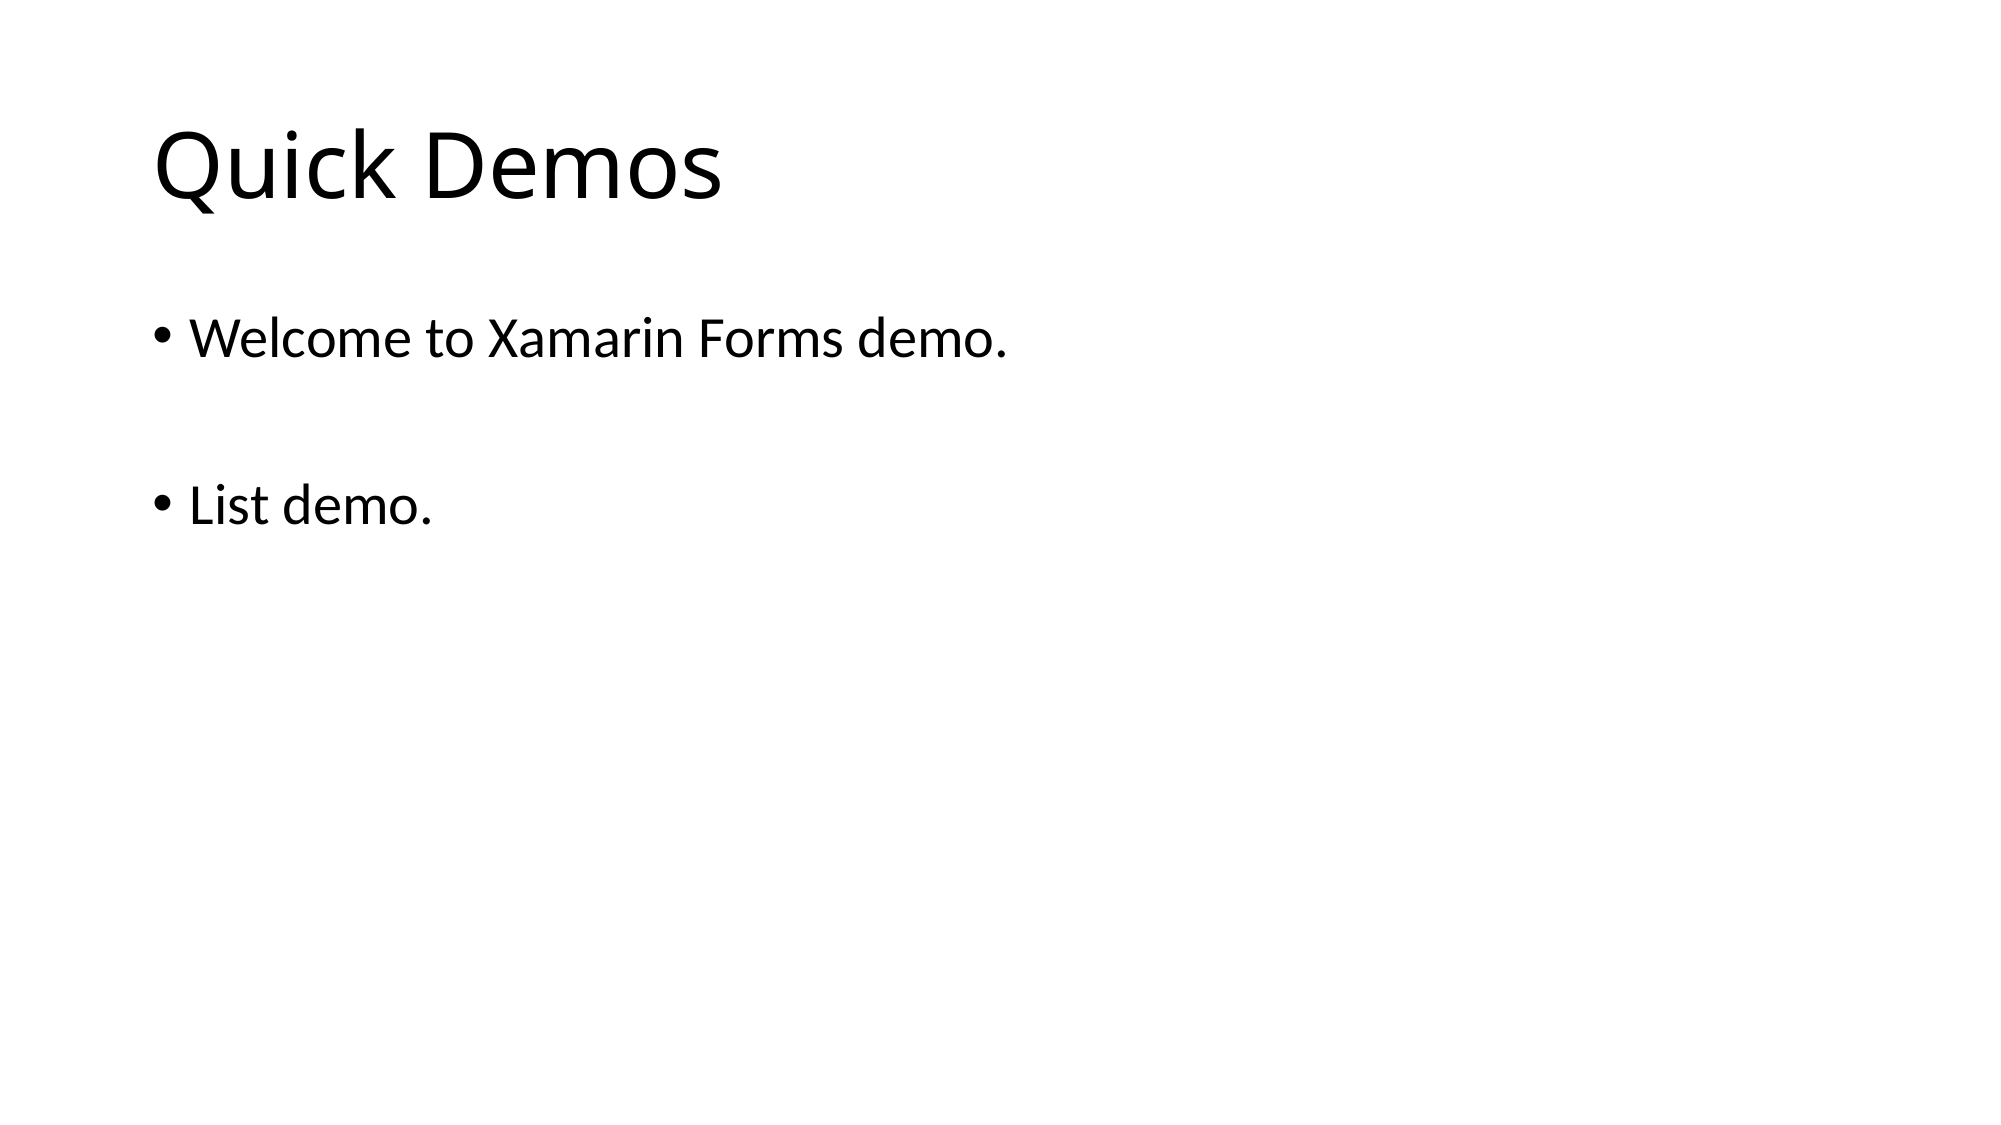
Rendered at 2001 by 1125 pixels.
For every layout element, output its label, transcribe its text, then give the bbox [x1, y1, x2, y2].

list Welcome to Xamarin Forms demo. List demo. [137, 299, 1863, 1014]
title Quick Demos [137, 59, 1863, 278]
